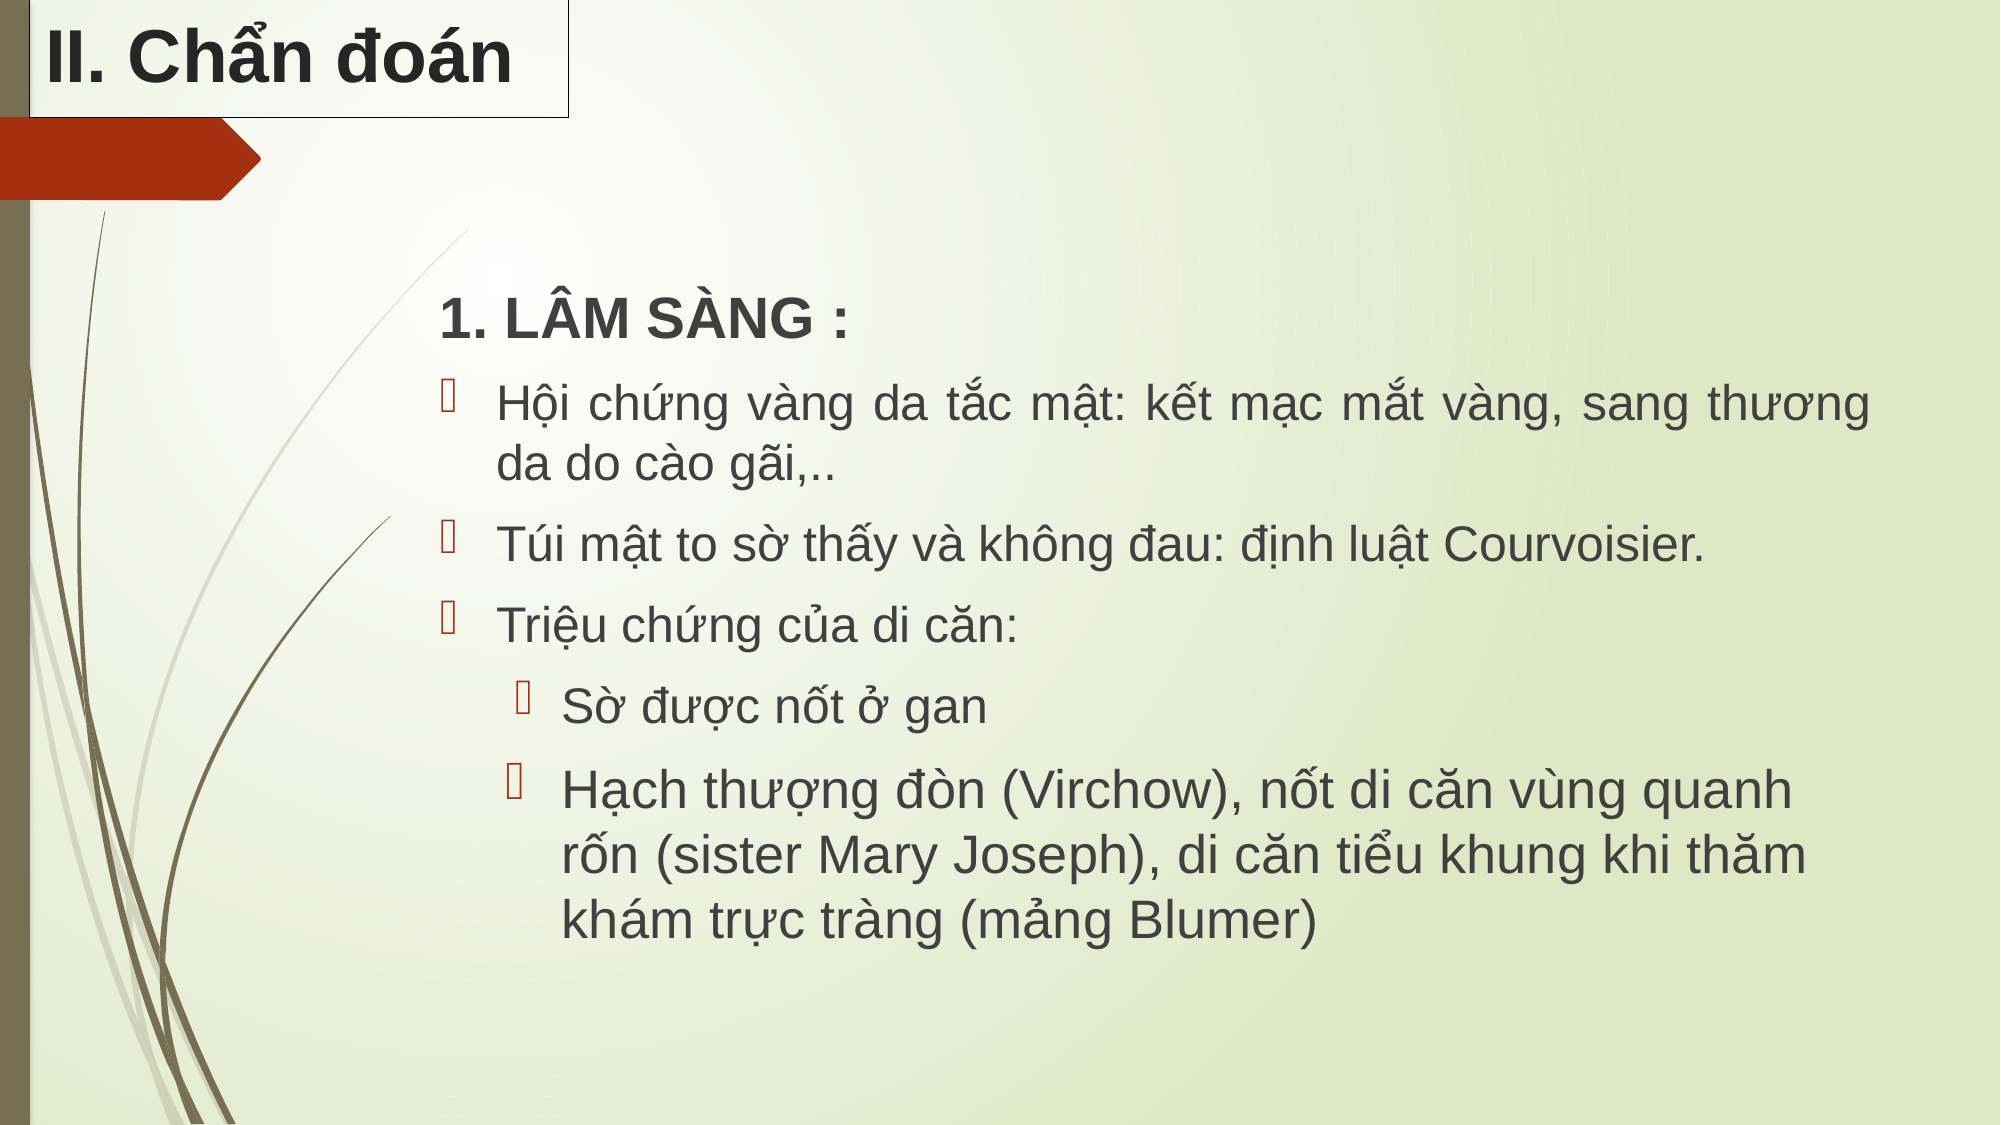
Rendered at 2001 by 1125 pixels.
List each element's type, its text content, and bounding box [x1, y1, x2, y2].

list 1. LÂM SÀNG : Hội chứng vàng da tắc mật: kết mạc mắt vàng, sang thương da do cào gãi,.. Túi mật to sờ thấy và không đau: định luật Courvoisier. Triệu chứng của di căn: Sờ được nốt ở gan Hạch thượng đòn (Virchow), nốt di căn vùng quanh rốn (sister Mary Joseph), di căn tiểu khung khi thăm khám trực tràng (mảng Blumer) [424, 272, 1888, 970]
text_box II. Chẩn đoán [29, 0, 569, 118]
